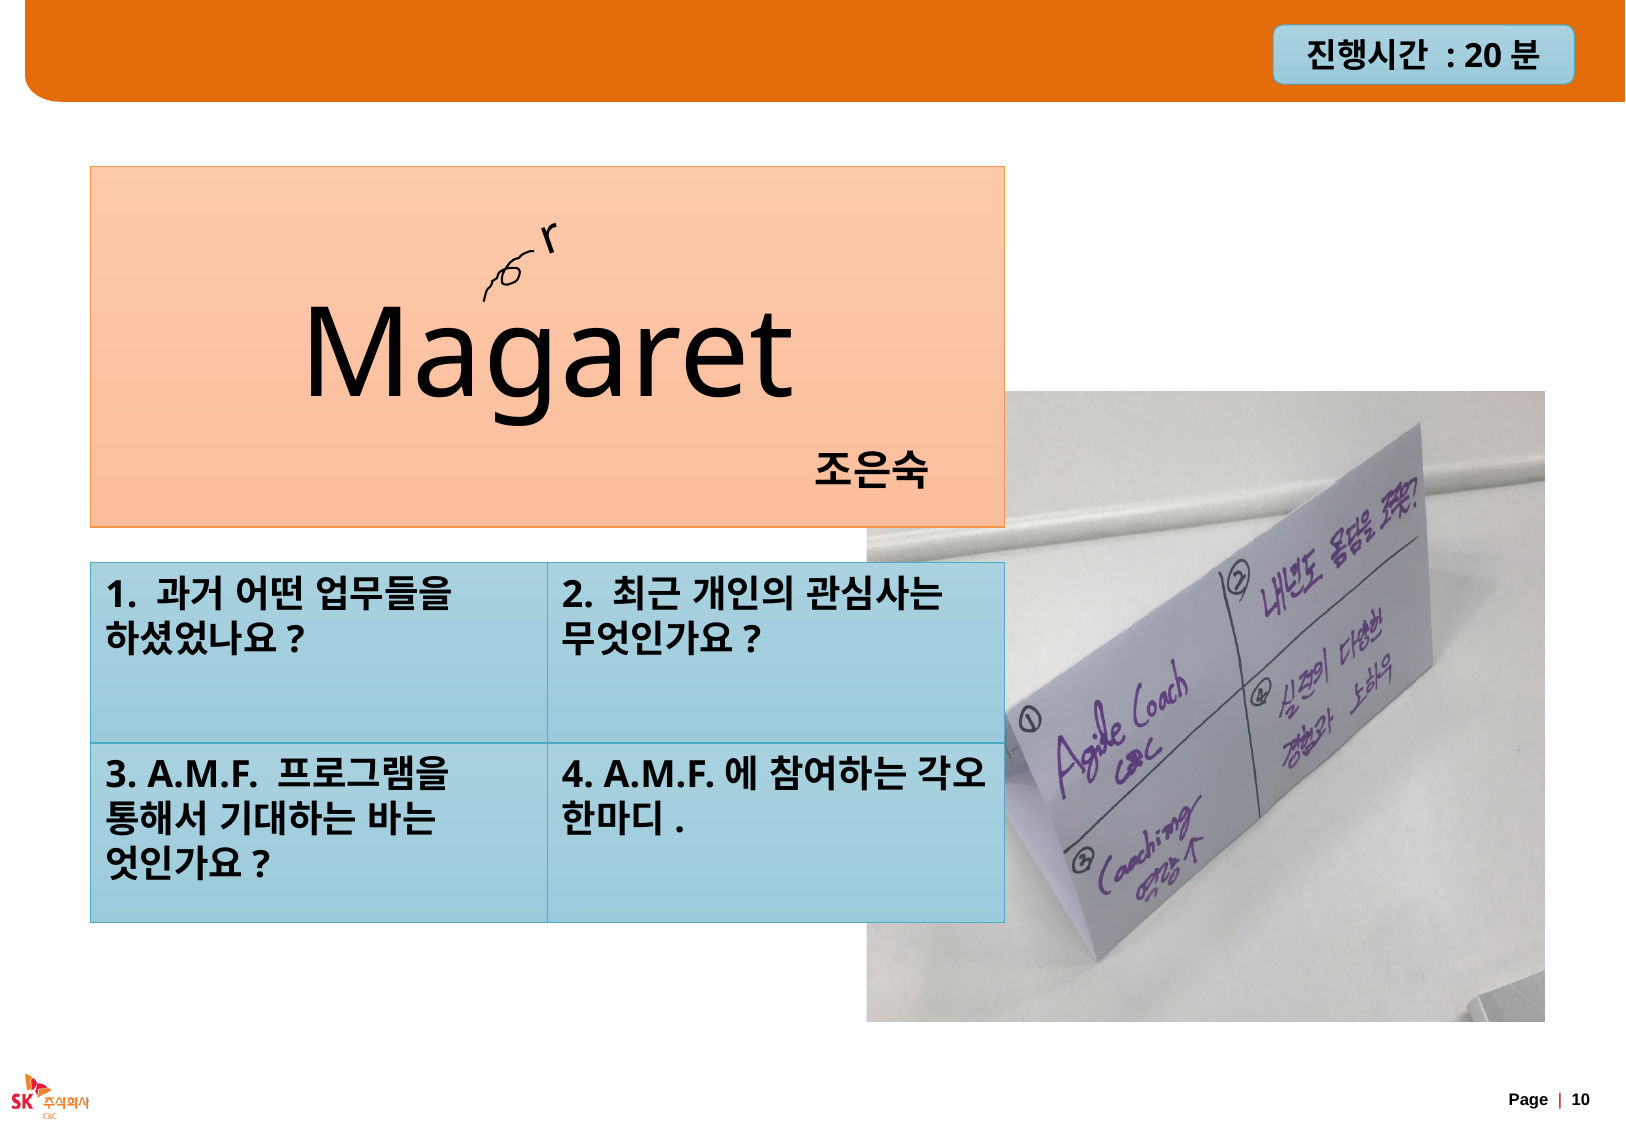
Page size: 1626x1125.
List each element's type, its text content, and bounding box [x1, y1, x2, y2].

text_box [90, 562, 1005, 923]
text_box 조은숙 [800, 436, 866, 502]
text_box Magaret [90, 166, 1005, 528]
picture [866, 391, 1545, 1022]
text_box [483, 250, 535, 302]
text_box 진행시간 : 20분 [1272, 24, 1575, 85]
text_box r [513, 189, 587, 277]
picture [11, 1074, 89, 1119]
title 팀원 소개하기 [45, 19, 1580, 100]
